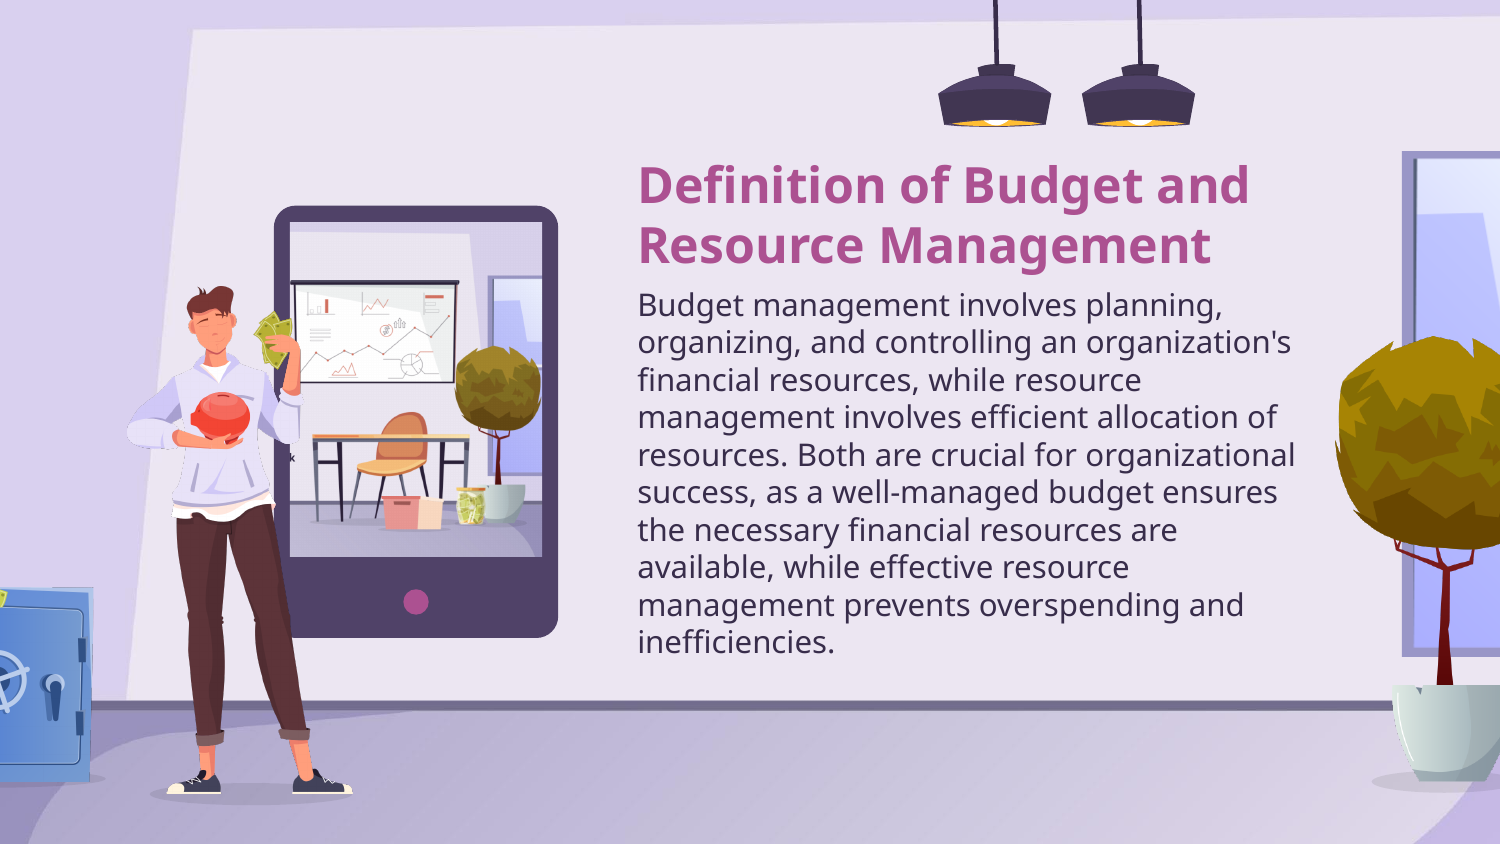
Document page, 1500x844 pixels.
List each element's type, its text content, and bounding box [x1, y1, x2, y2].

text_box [127, 286, 353, 806]
subtitle Budget management involves planning, organizing, and controlling an organization's financial resources, while resource management involves efficient allocation of resources. Both are crucial for organizational success, as a well-managed budget ensures the necessary financial resources are available, while effective resource management prevents overspending and inefficiencies. [622, 281, 1333, 794]
text_box Definition of Budget and Resource Management [622, 146, 1414, 281]
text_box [273, 205, 559, 639]
picture [0, 0, 1500, 844]
